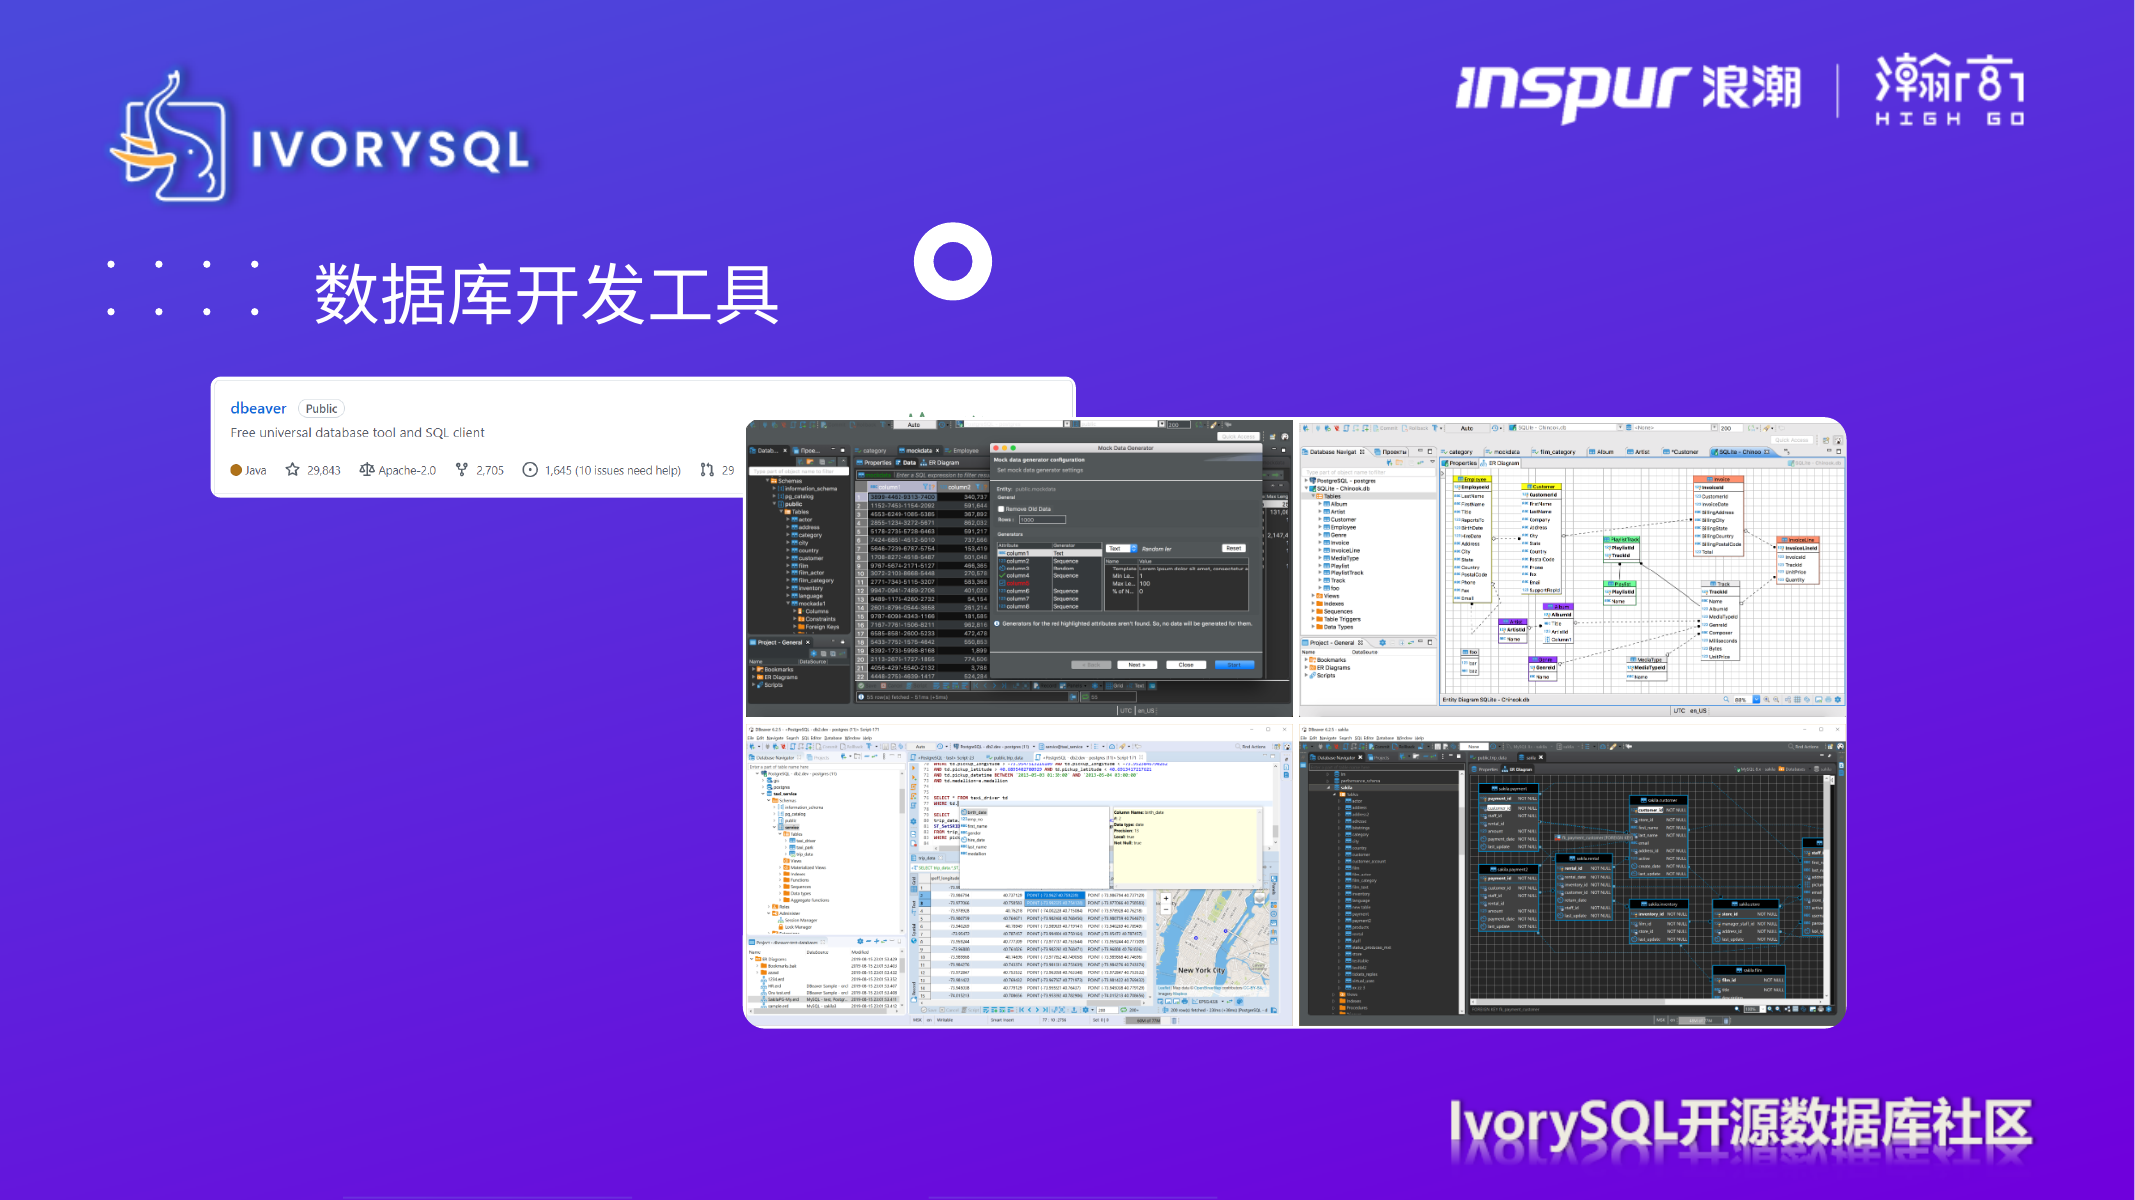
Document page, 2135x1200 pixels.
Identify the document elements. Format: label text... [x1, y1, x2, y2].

text_box 数据库开发工具 [299, 245, 907, 340]
text_box [911, 220, 995, 303]
picture [0, 0, 2135, 1200]
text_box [107, 260, 259, 316]
